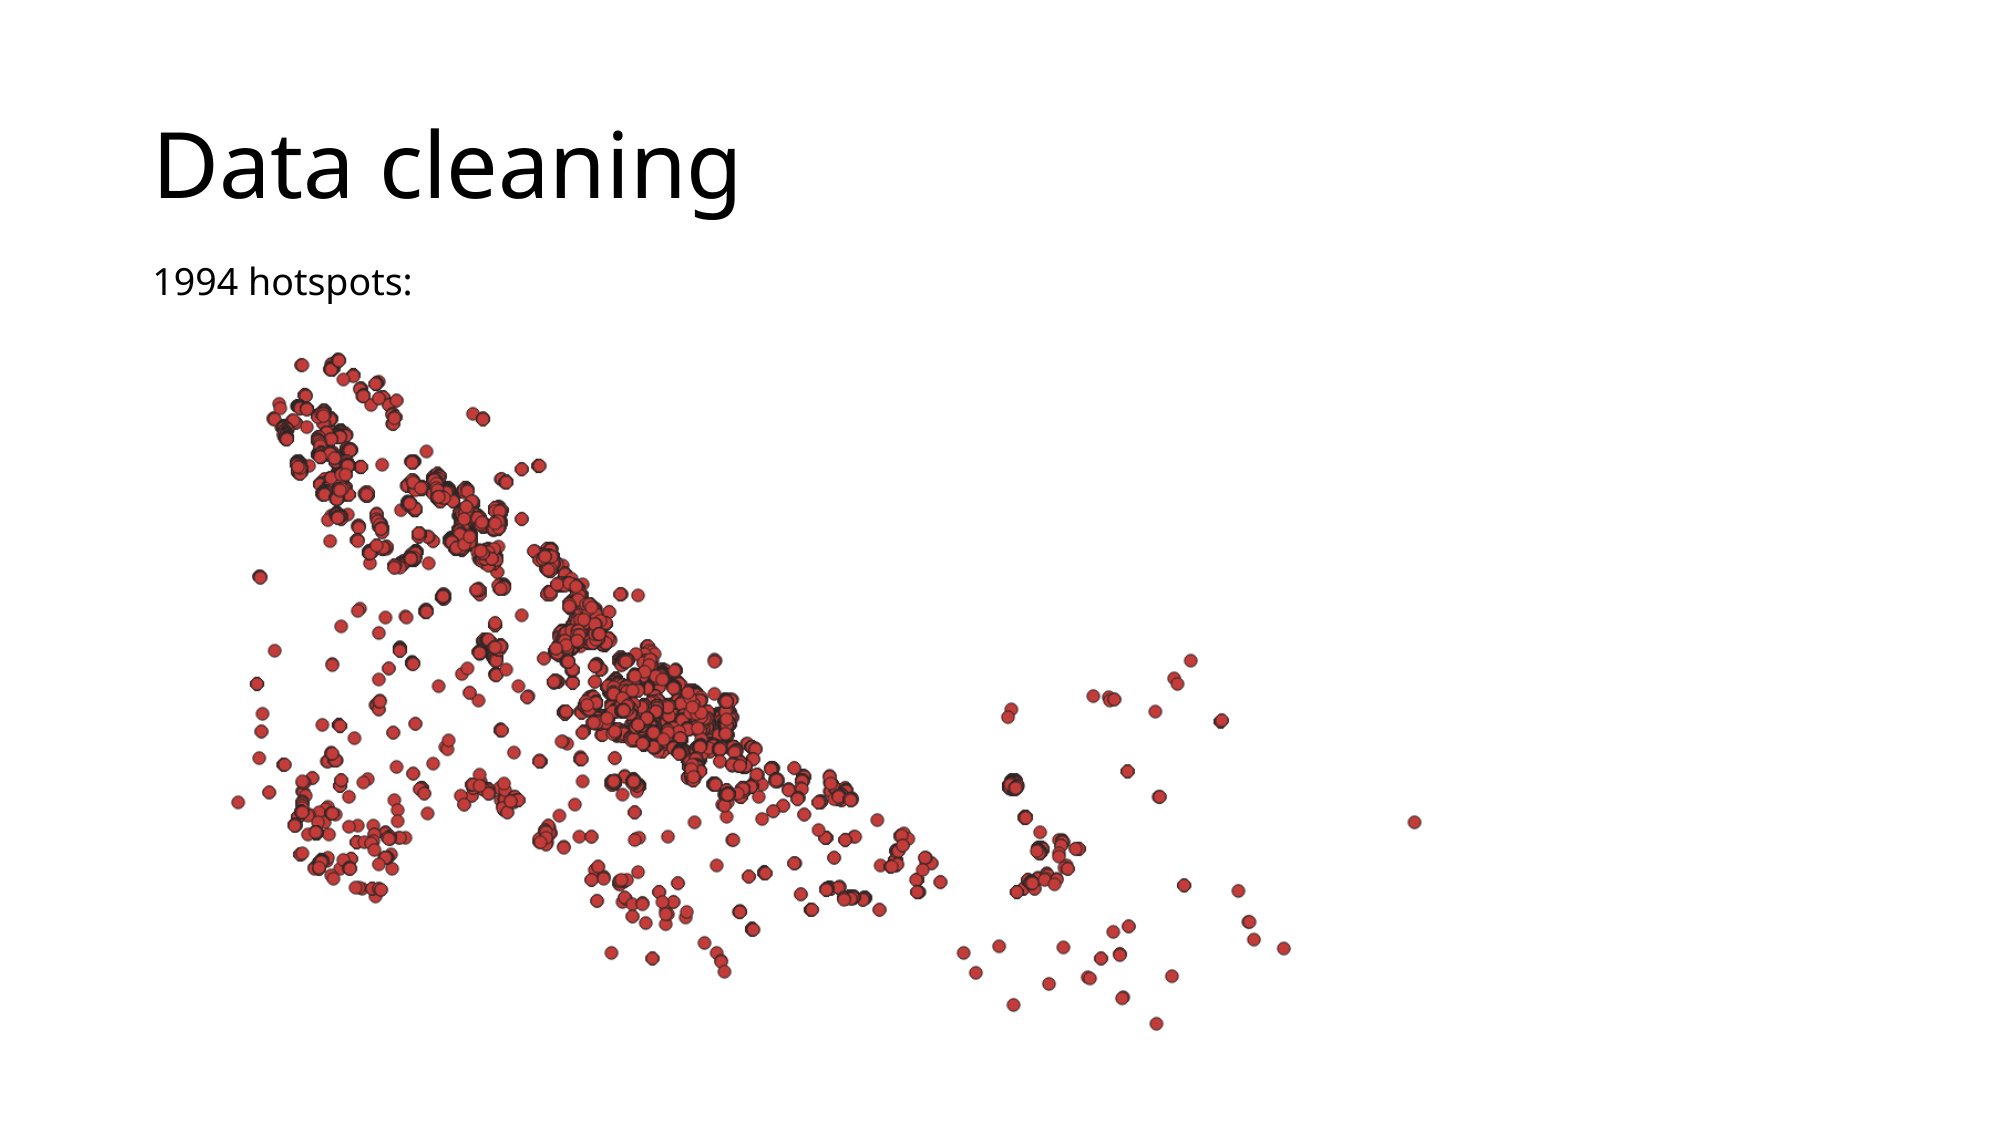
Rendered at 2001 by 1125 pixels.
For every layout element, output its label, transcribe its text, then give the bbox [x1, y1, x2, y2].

text_box 1994 hotspots: [137, 250, 575, 311]
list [137, 326, 1434, 1042]
title Data cleaning [137, 59, 1863, 278]
